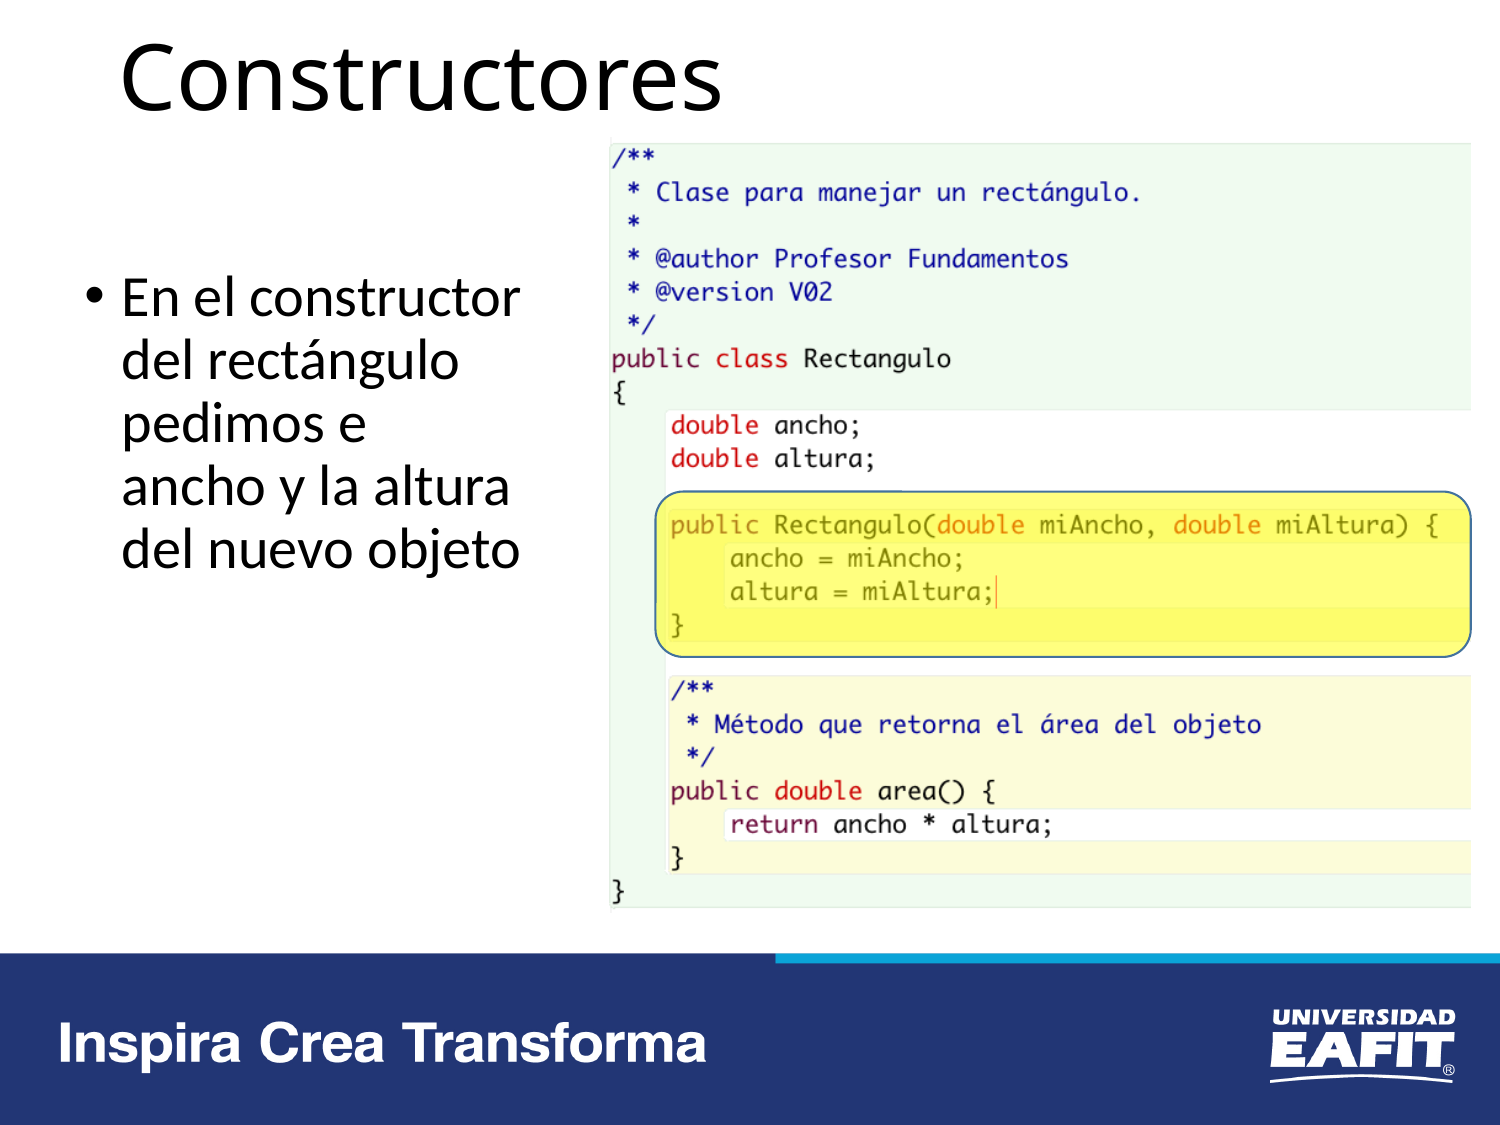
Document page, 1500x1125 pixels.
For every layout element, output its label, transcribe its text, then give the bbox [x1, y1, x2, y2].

picture [0, 0, 1500, 1125]
title Constructores [103, 0, 1397, 190]
list En el constructor del rectángulo pedimos e ancho y la altura del nuevo objeto [69, 167, 540, 882]
